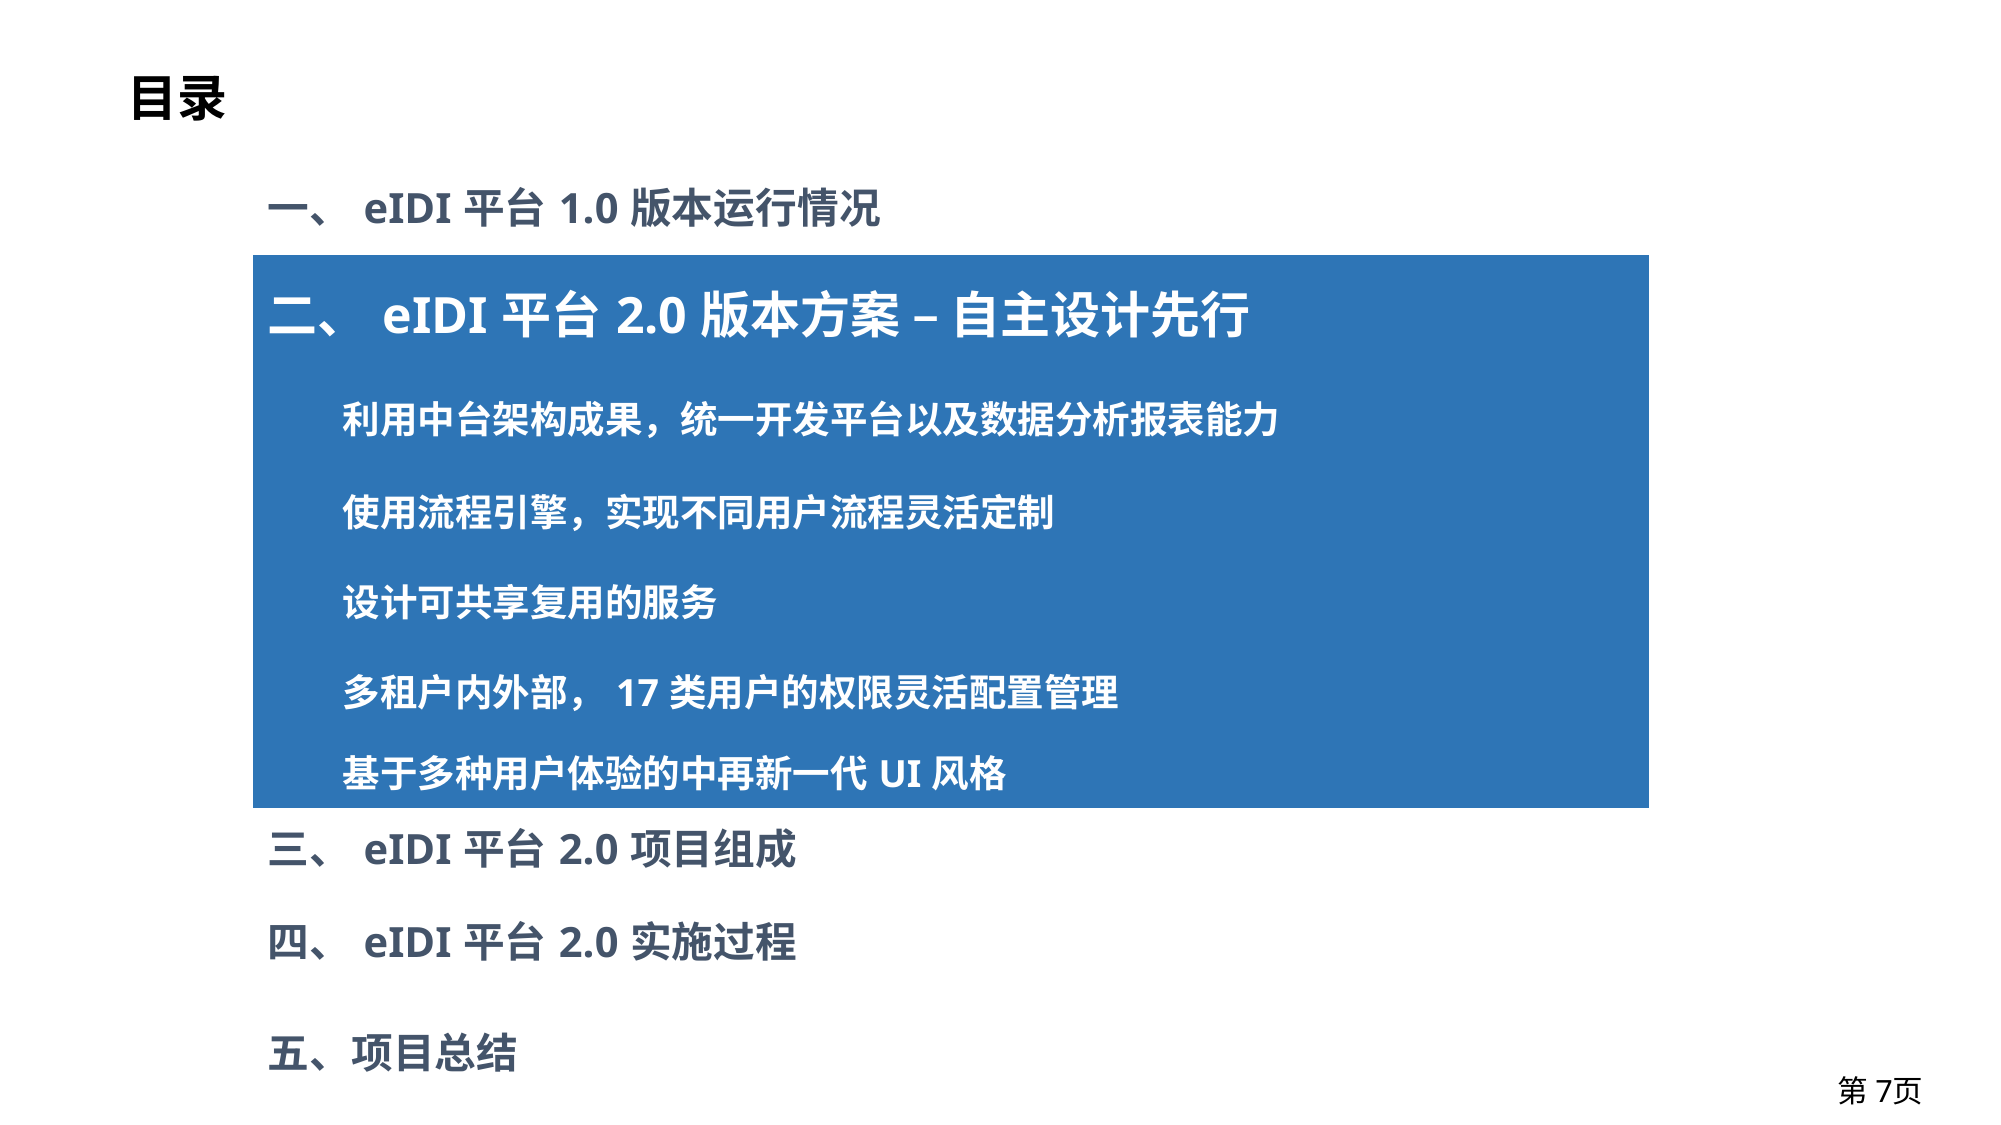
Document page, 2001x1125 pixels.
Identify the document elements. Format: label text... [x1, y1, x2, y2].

table_header 一、eIDI平台1.0版本运行情况 [253, 155, 1649, 255]
table_cell 多租户内外部，17类用户的权限灵活配置管理 [253, 645, 1649, 735]
table_cell 设计可共享复用的服务 [253, 555, 1649, 645]
table_cell 利用中台架构成果，统一开发平台以及数据分析报表能力 [253, 369, 1649, 465]
table_cell 使用流程引擎，实现不同用户流程灵活定制 [253, 465, 1649, 555]
title 目录 [112, 59, 1901, 142]
table_cell 四、eIDI平台2.0实施过程 [253, 884, 1649, 995]
table_cell 三、eIDI平台2.0项目组成 [253, 808, 1649, 884]
table_cell 二、eIDI平台2.0版本方案 – 自主设计先行 [253, 255, 1649, 369]
table_cell 基于多种用户体验的中再新一代UI风格 [253, 735, 1649, 808]
table_cell 五、项目总结 [253, 995, 1649, 1105]
